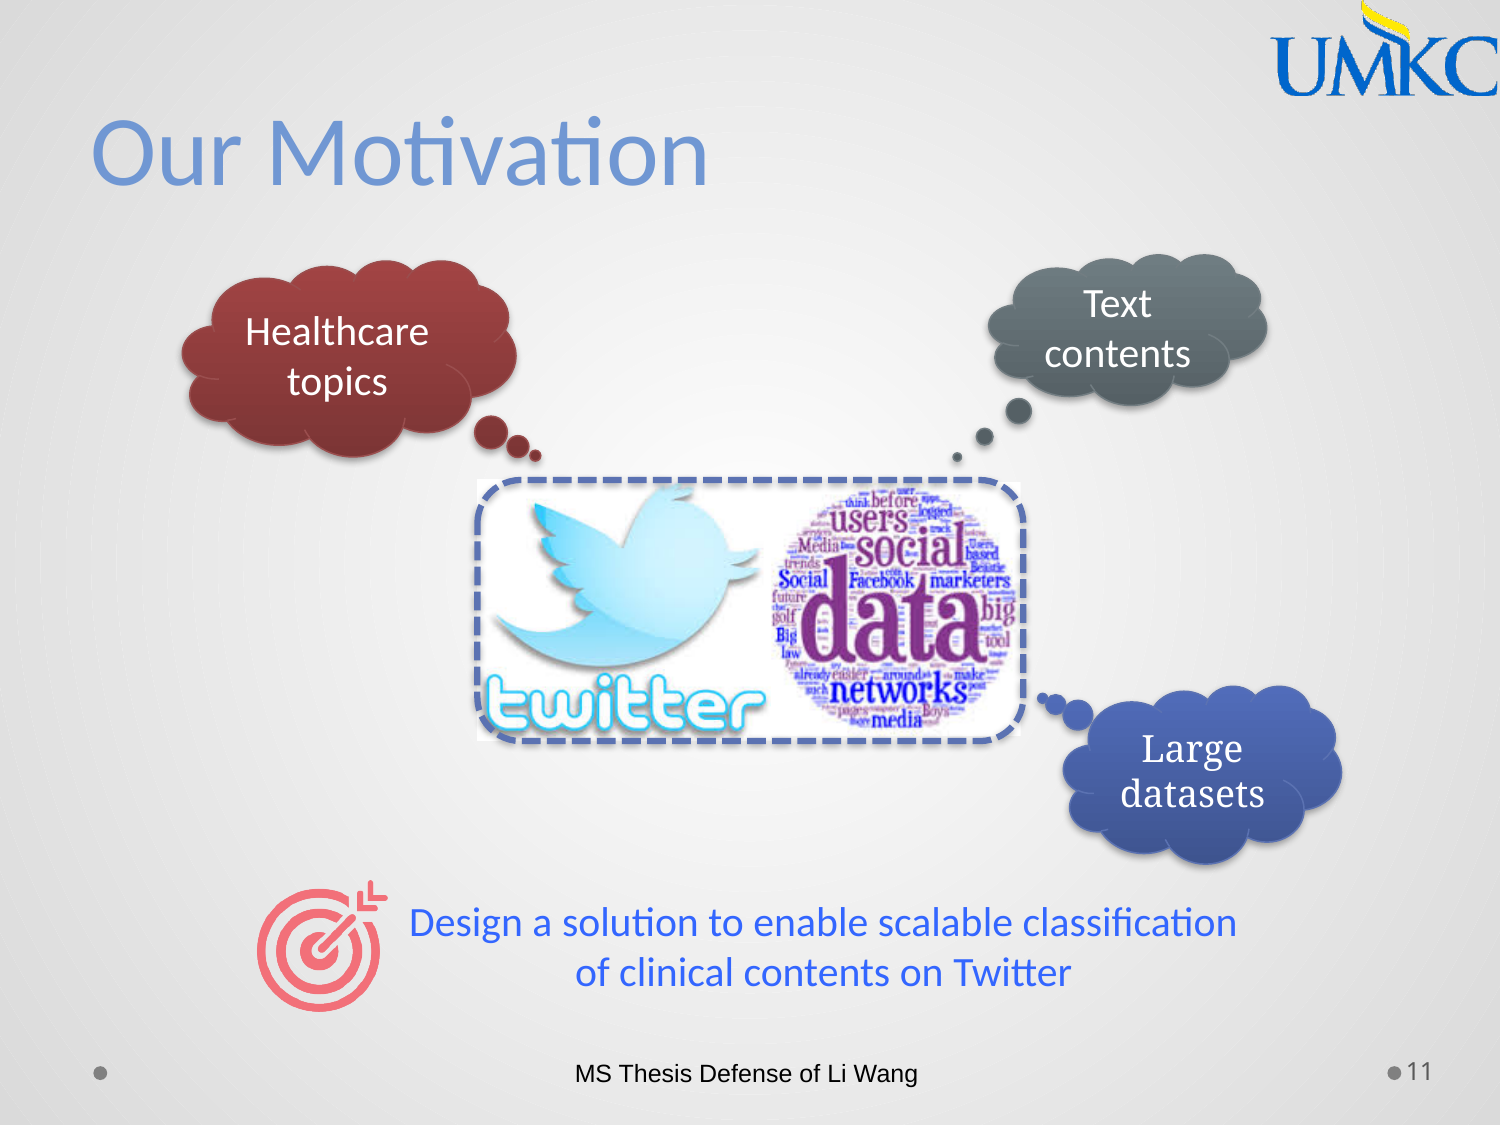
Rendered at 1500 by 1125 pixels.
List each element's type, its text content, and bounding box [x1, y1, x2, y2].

text_box Text contents [987, 254, 1268, 407]
footer MS Thesis Defense of Li Wang [517, 1042, 985, 1103]
picture [477, 479, 1021, 742]
text_box Text contents [1005, 397, 1033, 425]
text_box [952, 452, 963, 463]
text_box Design a solution to enable scalable classification of clinical contents on Twitter [394, 887, 1267, 1003]
text_box Large datasets [1036, 685, 1343, 865]
title Our Motivation [75, 45, 1425, 214]
text_box Healthcare topics [473, 415, 542, 462]
slide_number 11 [1401, 1042, 1494, 1103]
text_box Text contents [975, 427, 994, 446]
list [249, 880, 390, 1013]
text_box Healthcare topics [181, 260, 517, 458]
picture [1270, 0, 1498, 96]
